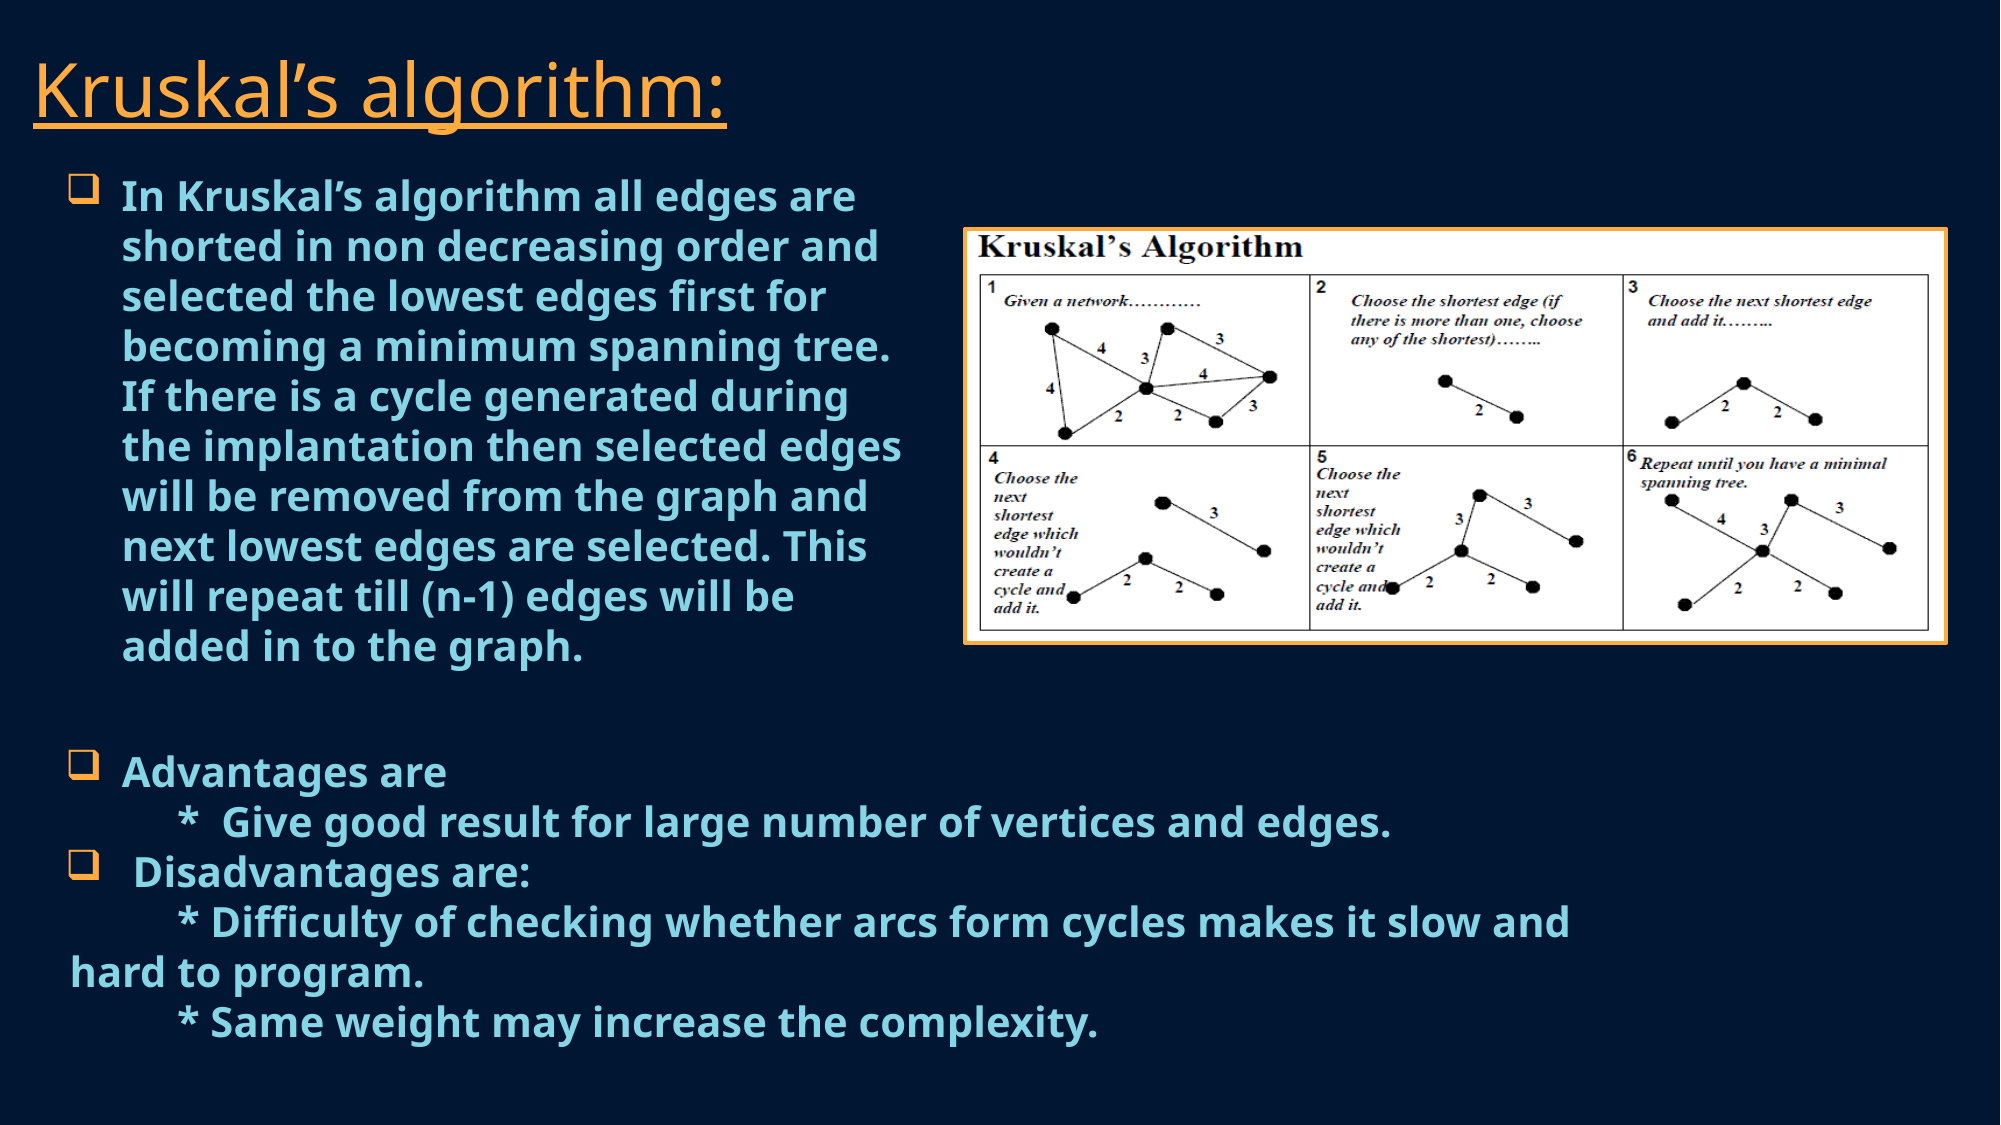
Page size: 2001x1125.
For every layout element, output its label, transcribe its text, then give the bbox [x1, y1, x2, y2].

list Advantages are * Give good result for large number of vertices and edges. Disadvantages are: * Difficulty of checking whether arcs form cycles makes it slow and hard to program. * Same weight may increase the complexity. [31, 730, 1751, 1082]
text_box In Kruskal’s algorithm all edges are shorted in non decreasing order and selected the lowest edges first for becoming a minimum spanning tree. If there is a cycle generated during the implantation then selected edges will be removed from the graph and next lowest edges are selected. This will repeat till (n-1) edges will be added in to the graph. [31, 155, 943, 731]
title Kruskal’s algorithm: [18, 27, 1352, 156]
picture [967, 230, 1945, 642]
